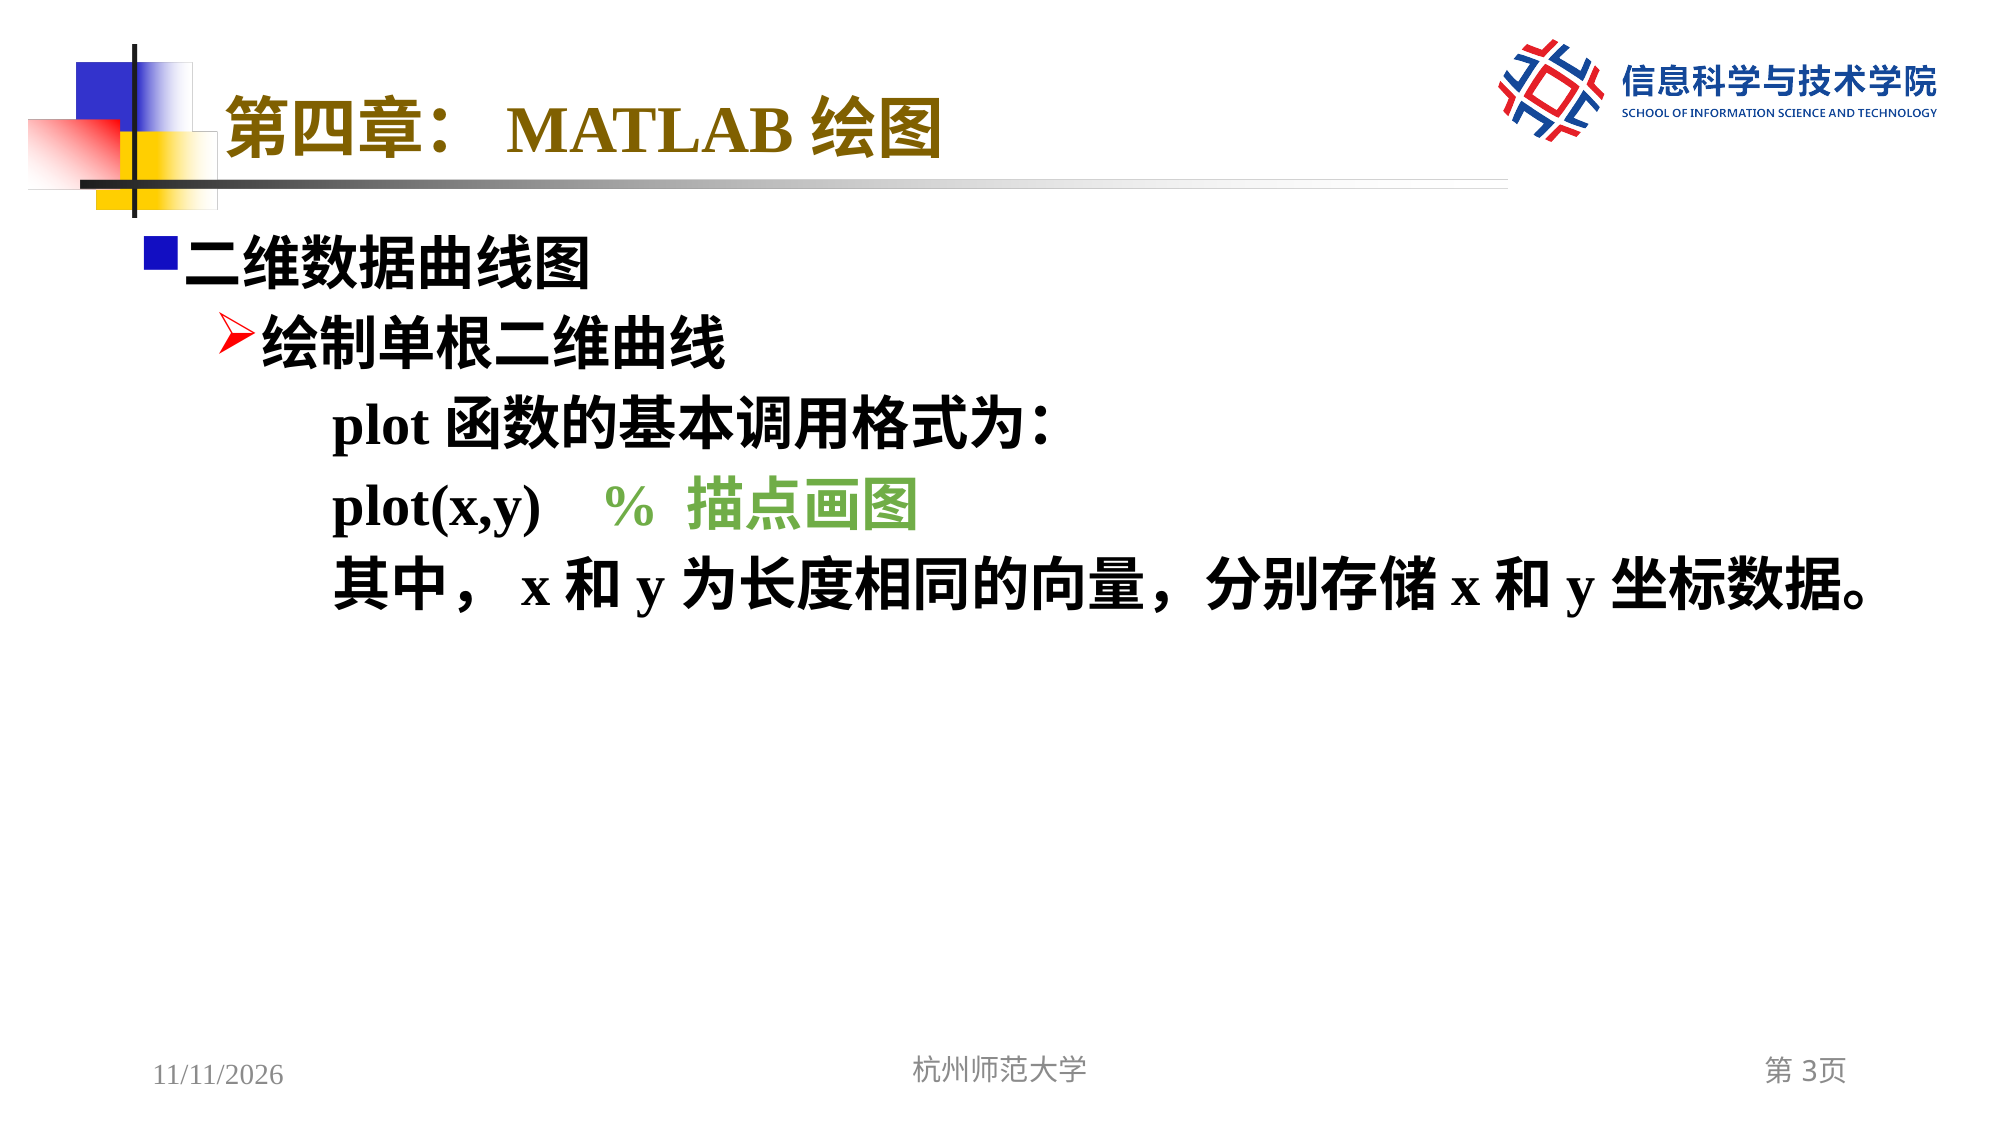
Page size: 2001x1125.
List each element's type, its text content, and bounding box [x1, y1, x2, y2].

footer 杭州师范大学 [662, 1042, 1338, 1103]
slide_number 第3页 [1412, 1042, 1863, 1103]
picture [28, 39, 1937, 218]
list 二维数据曲线图 绘制单根二维曲线 plot函数的基本调用格式为： plot(x,y) % 描点画图 其中，x和y为长度相同的向量，分别存储x和y坐标数据。 [87, 218, 1908, 1021]
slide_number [137, 1042, 588, 1103]
title 第四章：MATLAB绘图 [208, 87, 1490, 176]
